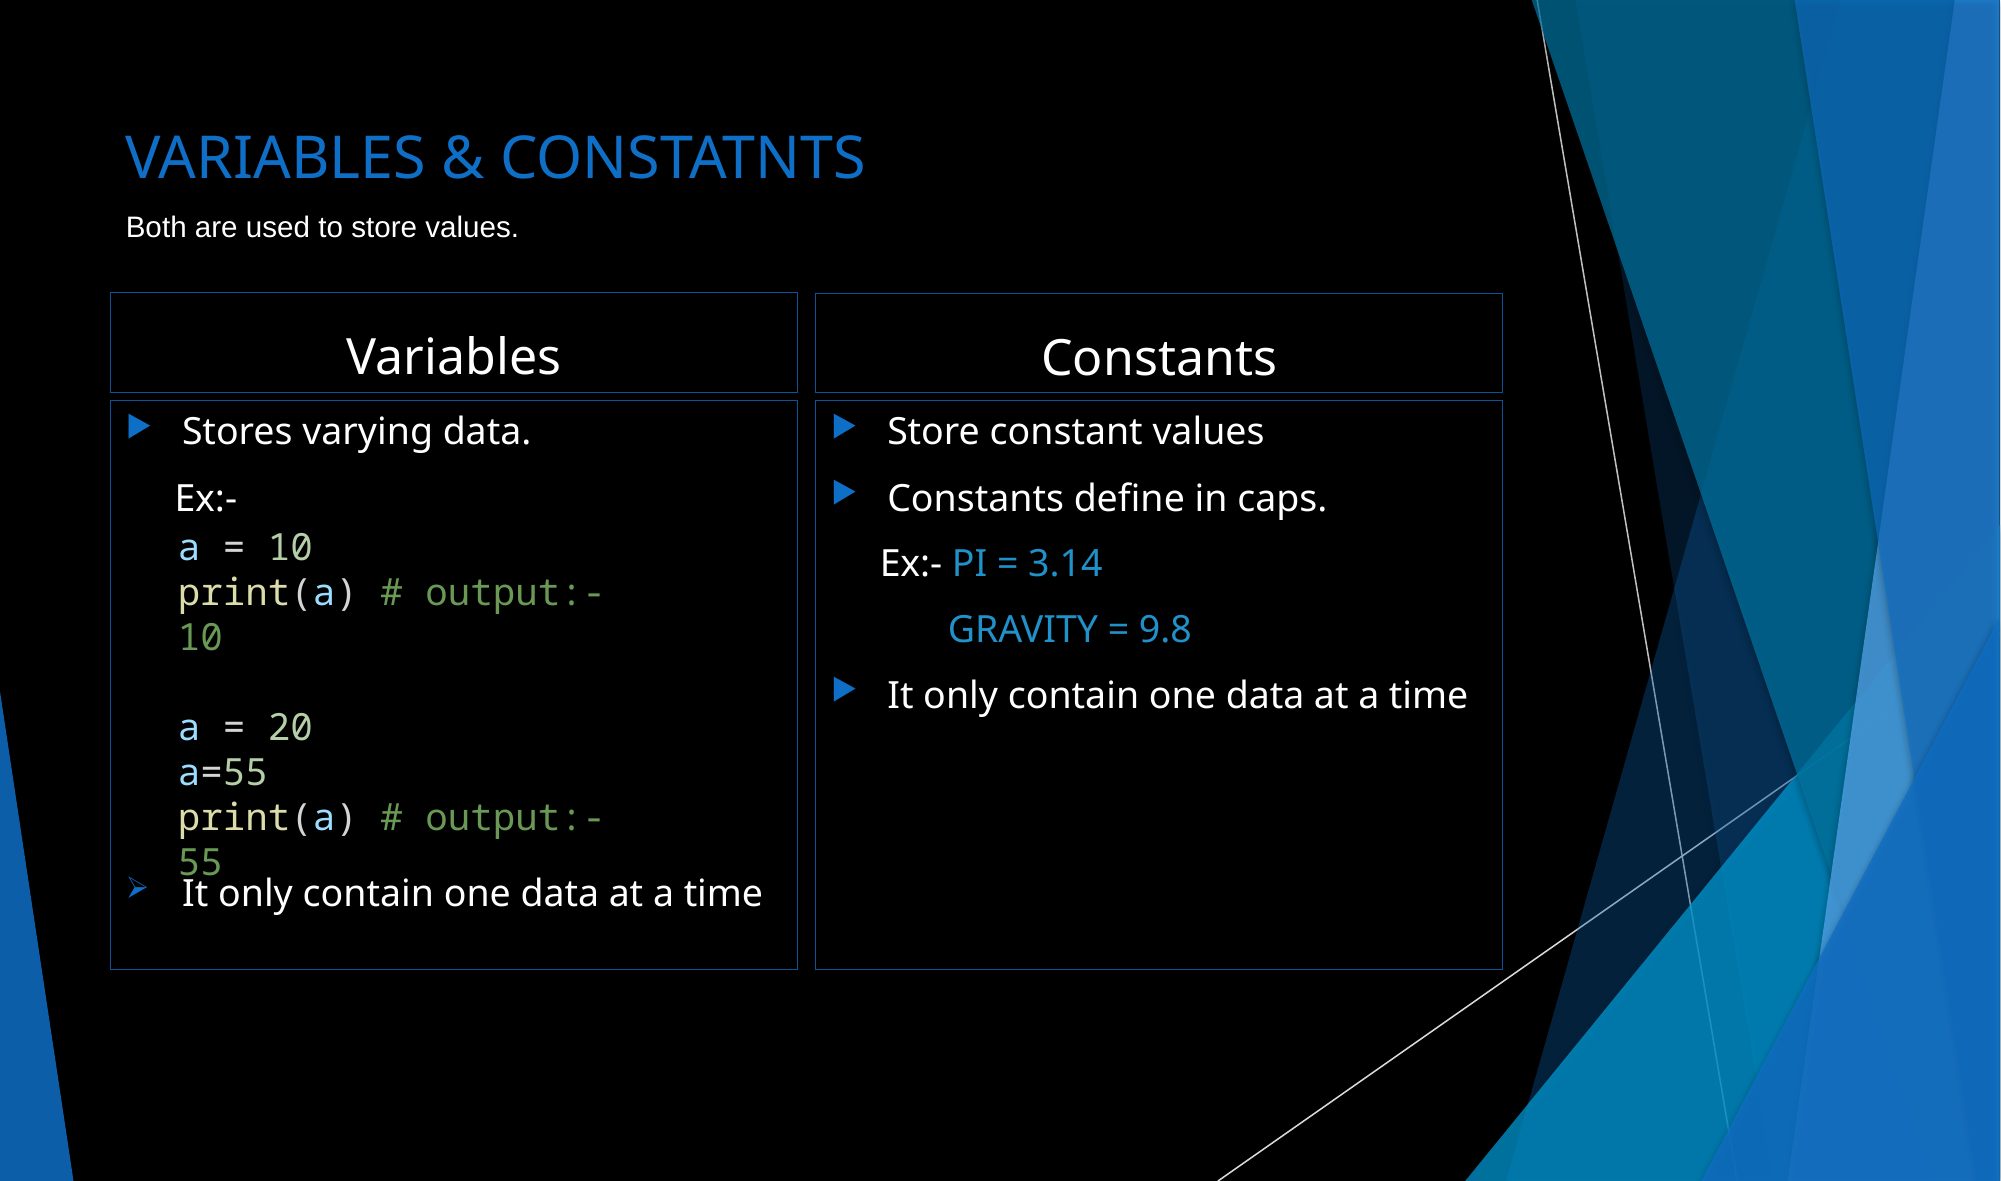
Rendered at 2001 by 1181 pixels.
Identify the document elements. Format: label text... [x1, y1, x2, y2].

list Stores varying data. Ex:- It only contain one data at a time [110, 400, 798, 970]
list Variables [110, 292, 798, 393]
text_box a = 10 print(a) # output:- 10 a = 20 a=55 print(a) # output:- 55 [163, 515, 663, 890]
list Constants [815, 293, 1503, 393]
title VARIABLES & CONSTATNTS Both are used to store values. [110, 75, 1522, 252]
list Store constant values Constants define in caps. Ex:- PI = 3.14 GRAVITY = 9.8 It only contain one data at a time [815, 400, 1503, 970]
